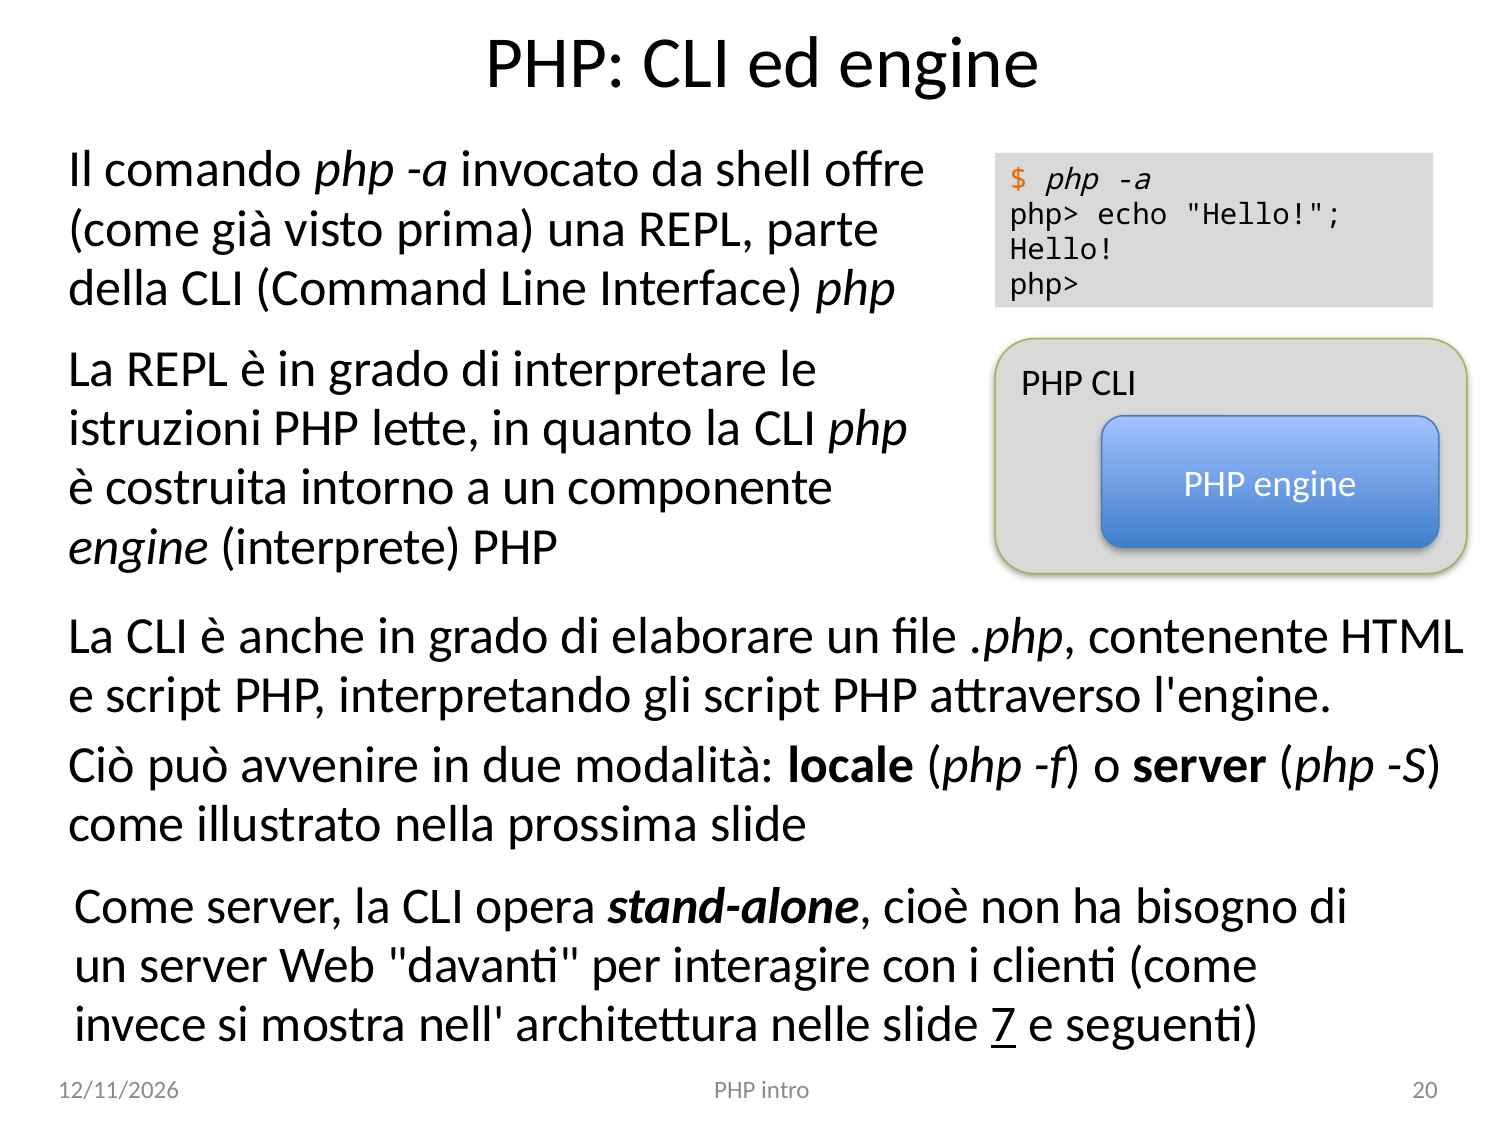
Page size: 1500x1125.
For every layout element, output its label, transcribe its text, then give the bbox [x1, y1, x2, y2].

text_box Come server, la CLI opera stand-alone, cioè non ha bisogno di un server Web "davanti" per interagire con i clienti (come invece si mostra nell' architettura nelle slide 7 e seguenti) [59, 869, 1405, 1063]
text_box La REPL è in grado di interpretare le istruzioni PHP lette, in quanto la CLI php è costruita intorno a un componente engine (interprete) PHP [53, 331, 933, 595]
text_box La CLI è anche in grado di elaborare un file .php, contenente HTML e script PHP, interpretando gli script PHP attraverso l'engine. Ciò può avvenire in due modalità: locale (php -f) o server (php -S) come illustrato nella prossima slide [53, 598, 1493, 864]
title PHP: CLI ed engine [59, 6, 1467, 110]
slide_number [42, 1058, 393, 1119]
text_box $ php -a php> echo "Hello!"; Hello! php> [995, 152, 1434, 308]
text_box Il comando php -a invocato da shell offre (come già visto prima) una REPL, parte della CLI (Command Line Interface) php [53, 131, 984, 340]
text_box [994, 338, 1468, 574]
slide_number 20 [1103, 1058, 1453, 1119]
footer PHP intro [524, 1063, 1000, 1119]
